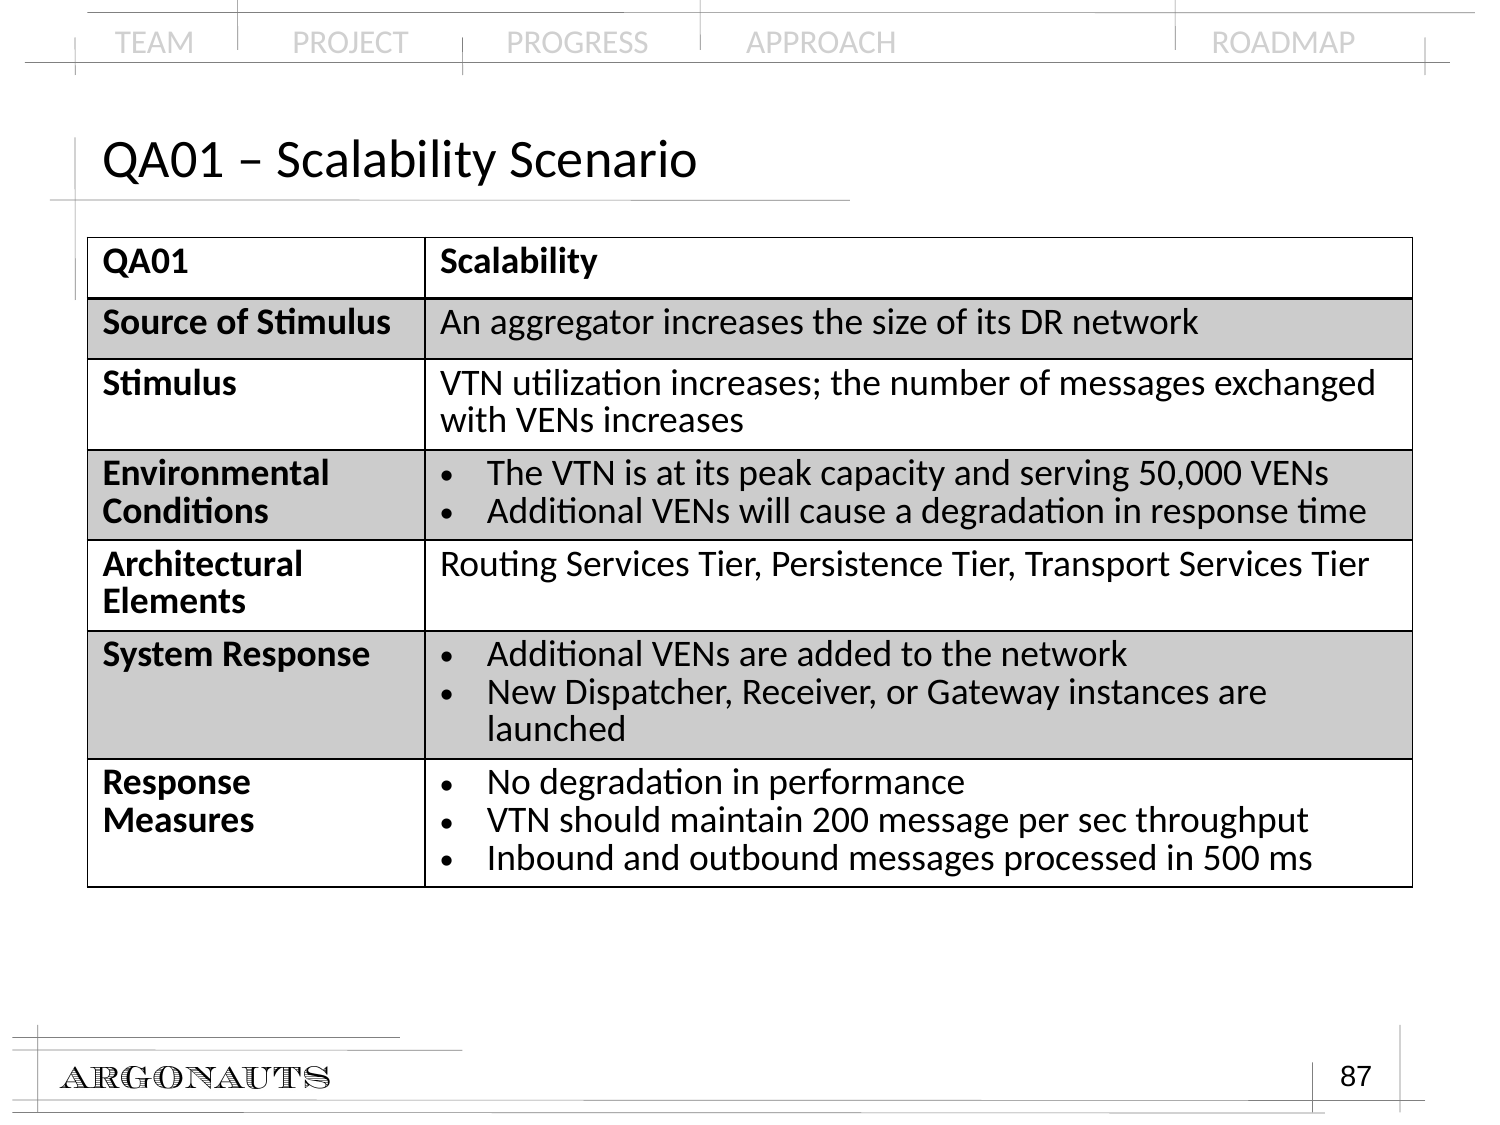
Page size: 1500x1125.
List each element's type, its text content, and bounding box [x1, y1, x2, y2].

table_cell System Response [88, 632, 424, 758]
table_cell Additional VENs are added to the network New Dispatcher, Receiver, or Gateway instances are launched [426, 632, 1412, 758]
table_header QA01 [88, 238, 424, 297]
table_cell Architectural Elements [88, 541, 424, 630]
table_cell Routing Services Tier, Persistence Tier, Transport Services Tier [426, 541, 1412, 630]
slide_number 87 [1074, 1050, 1388, 1125]
table_cell No degradation in performance VTN should maintain 200 message per sec throughput Inbound and outbound messages processed in 500 ms [426, 760, 1412, 886]
table_header Scalability [426, 238, 1412, 297]
title QA01 – Scalability Scenario [87, 112, 1413, 200]
table_cell The VTN is at its peak capacity and serving 50,000 VENs Additional VENs will cause a degradation in response time [426, 451, 1412, 539]
table_cell Environmental Conditions [88, 451, 424, 539]
table_cell An aggregator increases the size of its DR network [426, 300, 1412, 358]
table_cell VTN utilization increases; the number of messages exchanged with VENs increases [426, 360, 1412, 449]
picture [50, 1055, 350, 1099]
table_cell Source of Stimulus [88, 300, 424, 358]
table_cell Response Measures [88, 760, 424, 886]
table_cell Stimulus [88, 360, 424, 449]
